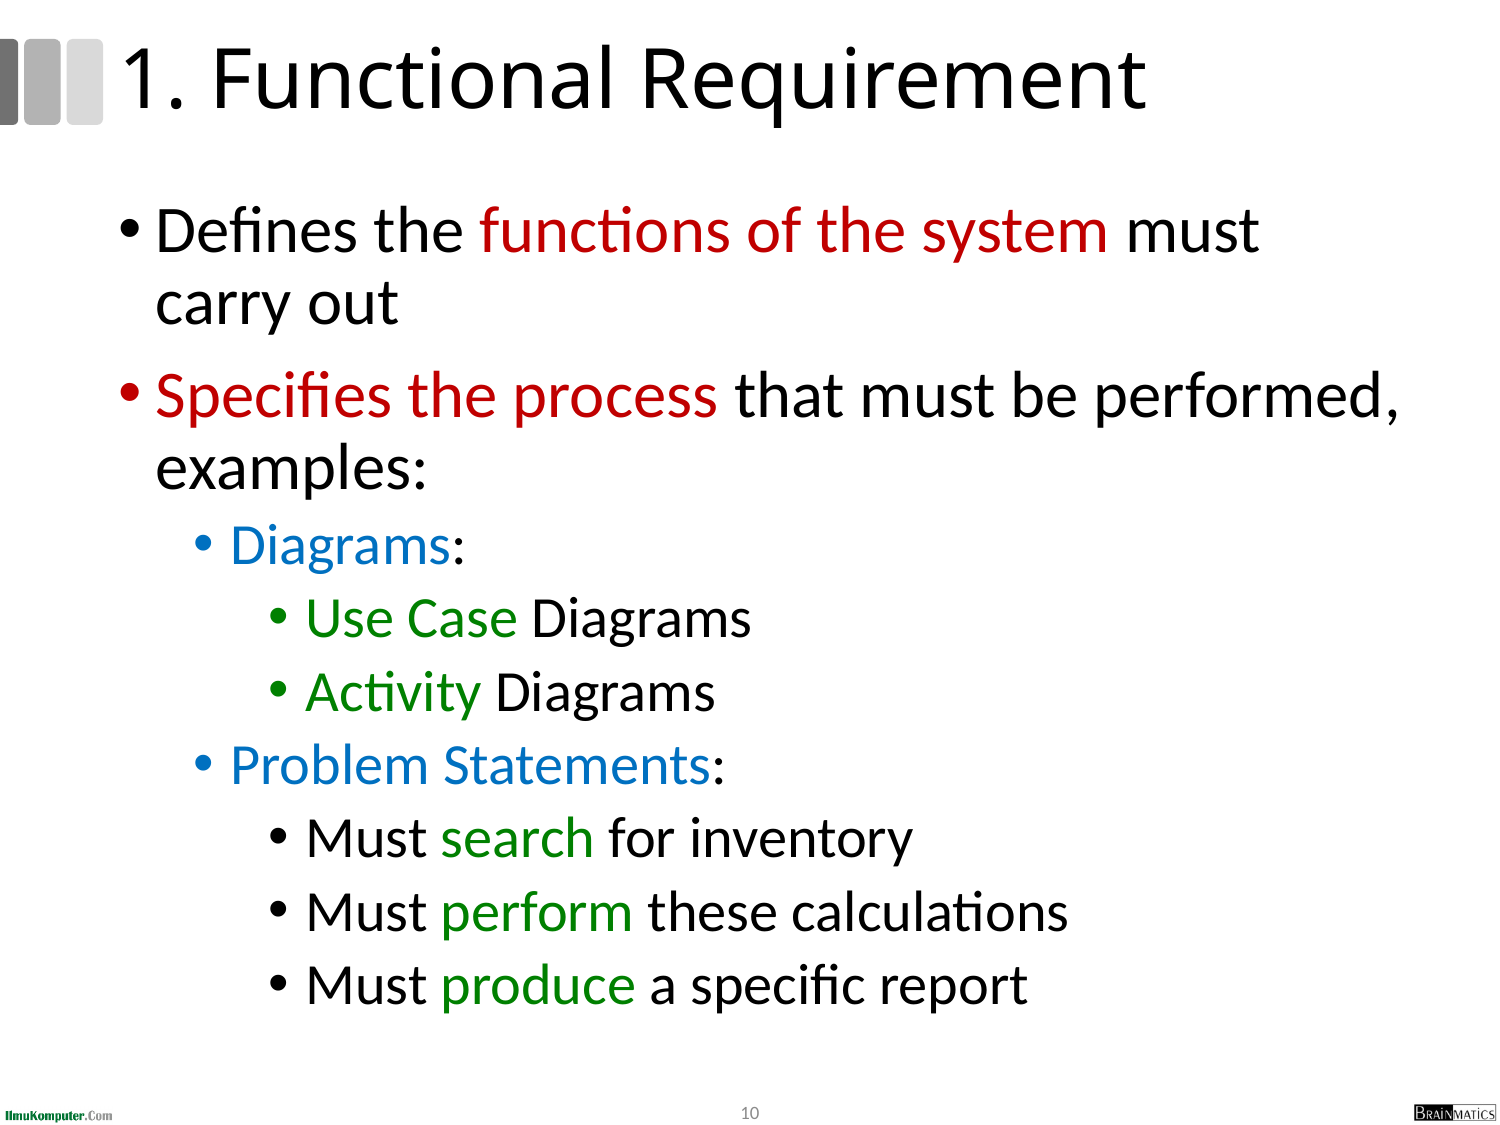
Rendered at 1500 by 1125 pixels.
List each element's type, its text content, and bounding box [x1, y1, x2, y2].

picture [1412, 1102, 1498, 1123]
list Defines the functions of the system must carry out Specifies the process that must be performed, examples: Diagrams: Use Case Diagrams Activity Diagrams Problem Statements: Must search for inventory Must perform these calculations Must produce a specific report [103, 187, 1425, 950]
picture [4, 1106, 113, 1125]
title 1. Functional Requirement [103, 24, 1498, 138]
slide_number 10 [581, 1100, 919, 1125]
